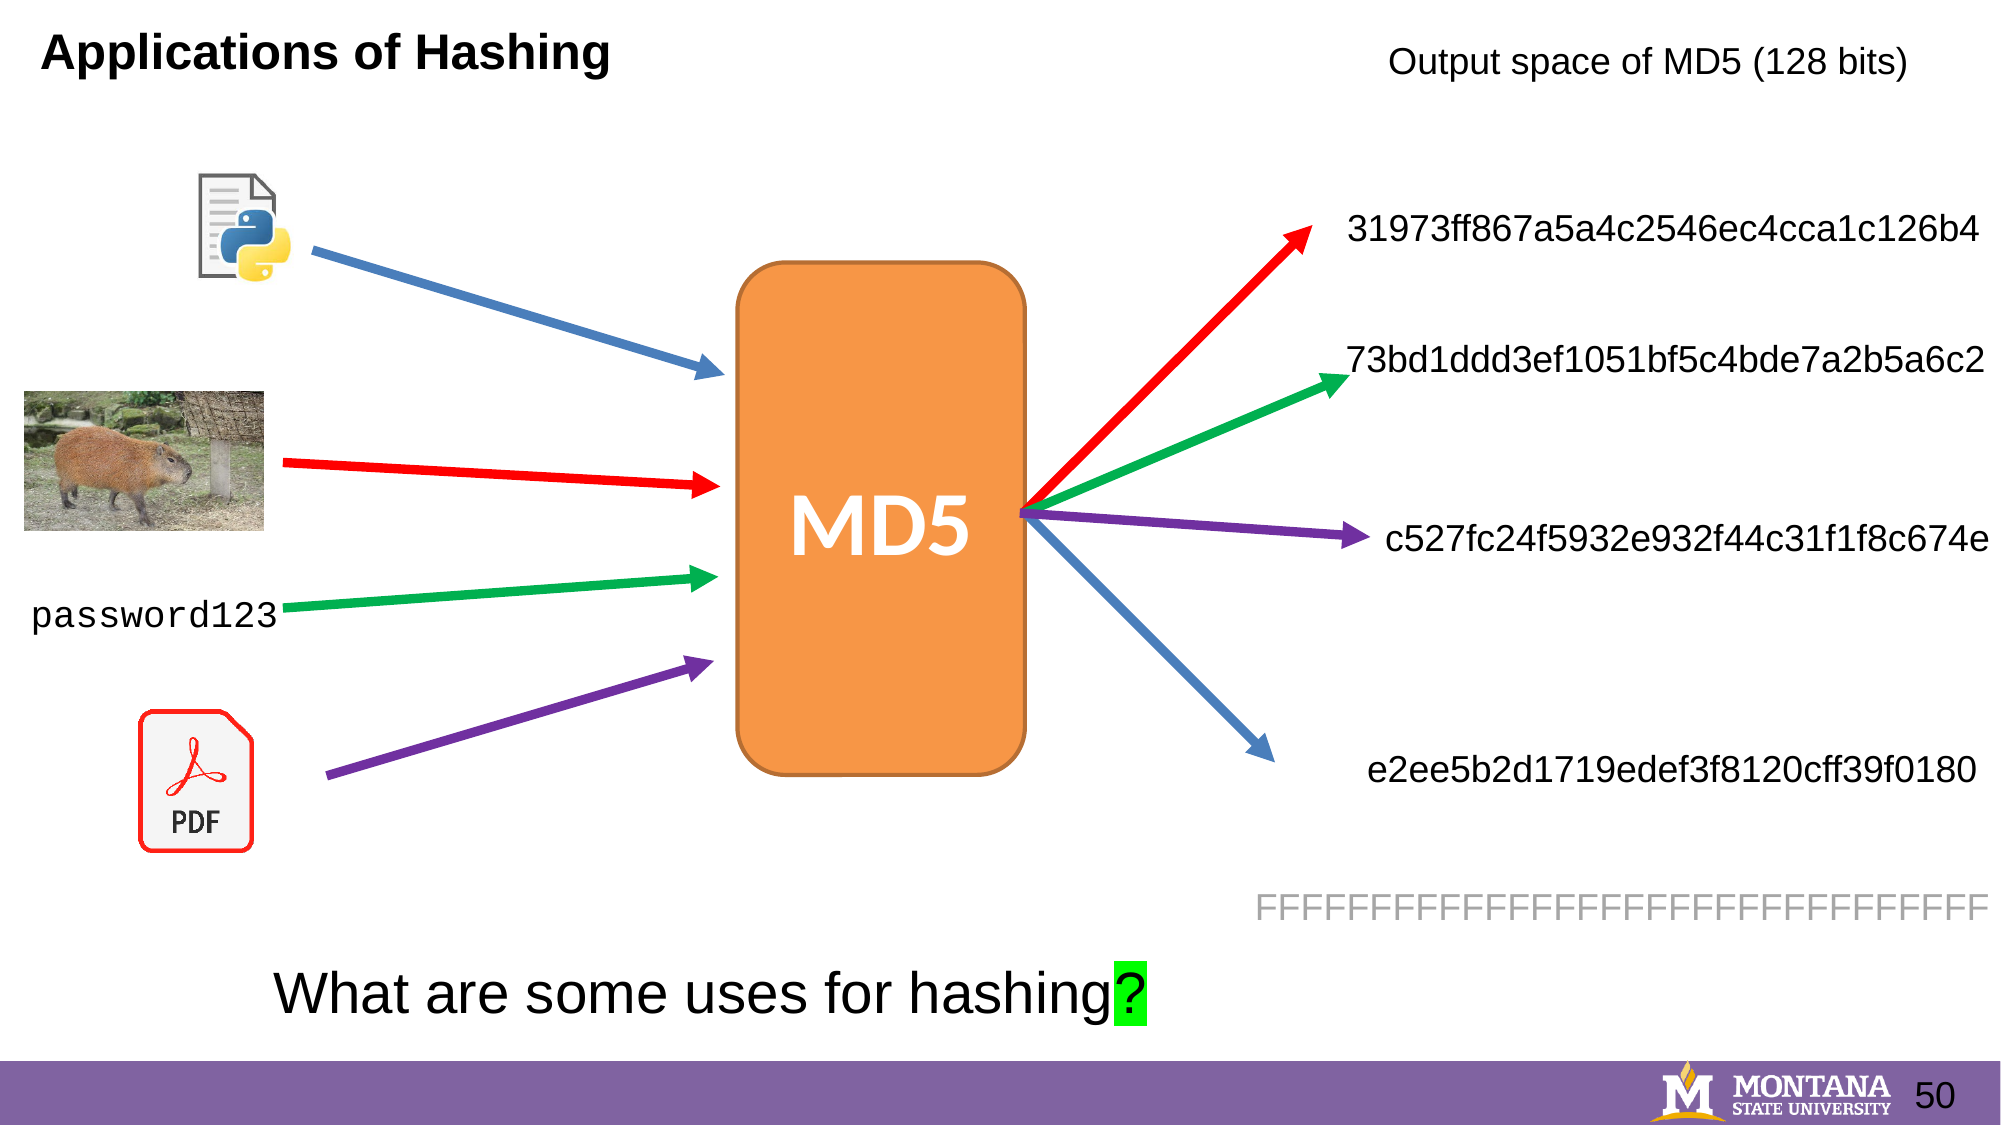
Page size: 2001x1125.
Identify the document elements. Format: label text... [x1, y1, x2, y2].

picture [24, 390, 264, 531]
picture [1650, 1060, 1891, 1122]
text_box Output space of MD5 (128 bits) [1373, 29, 1924, 90]
picture [137, 709, 255, 853]
text_box password123 [15, 582, 294, 642]
text_box c527fc24f5932e932f44c31f1f8c674e [1370, 506, 2000, 567]
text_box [1024, 546, 1276, 763]
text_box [282, 462, 721, 487]
text_box e2ee5b2d1719edef3f8120cff39f0180 [1352, 737, 1992, 798]
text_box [1024, 374, 1351, 511]
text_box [326, 660, 715, 777]
text_box Applications of Hashing [24, 12, 1350, 88]
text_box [1024, 224, 1313, 374]
text_box What are some uses for hashing? [258, 947, 1162, 1033]
text_box MD5 [735, 260, 1019, 778]
text_box FFFFFFFFFFFFFFFFFFFFFFFFFFFFFFFF [1239, 875, 2000, 980]
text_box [282, 576, 719, 609]
text_box 31973ff867a5a4c2546ec4cca1c126b4 [1332, 196, 1995, 257]
picture [176, 166, 295, 285]
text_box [1019, 512, 1371, 538]
text_box 73bd1ddd3ef1051bf5c4bde7a2b5a6c2 [1330, 327, 2000, 387]
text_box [312, 249, 726, 376]
slide_number 50 [1887, 1072, 1994, 1125]
